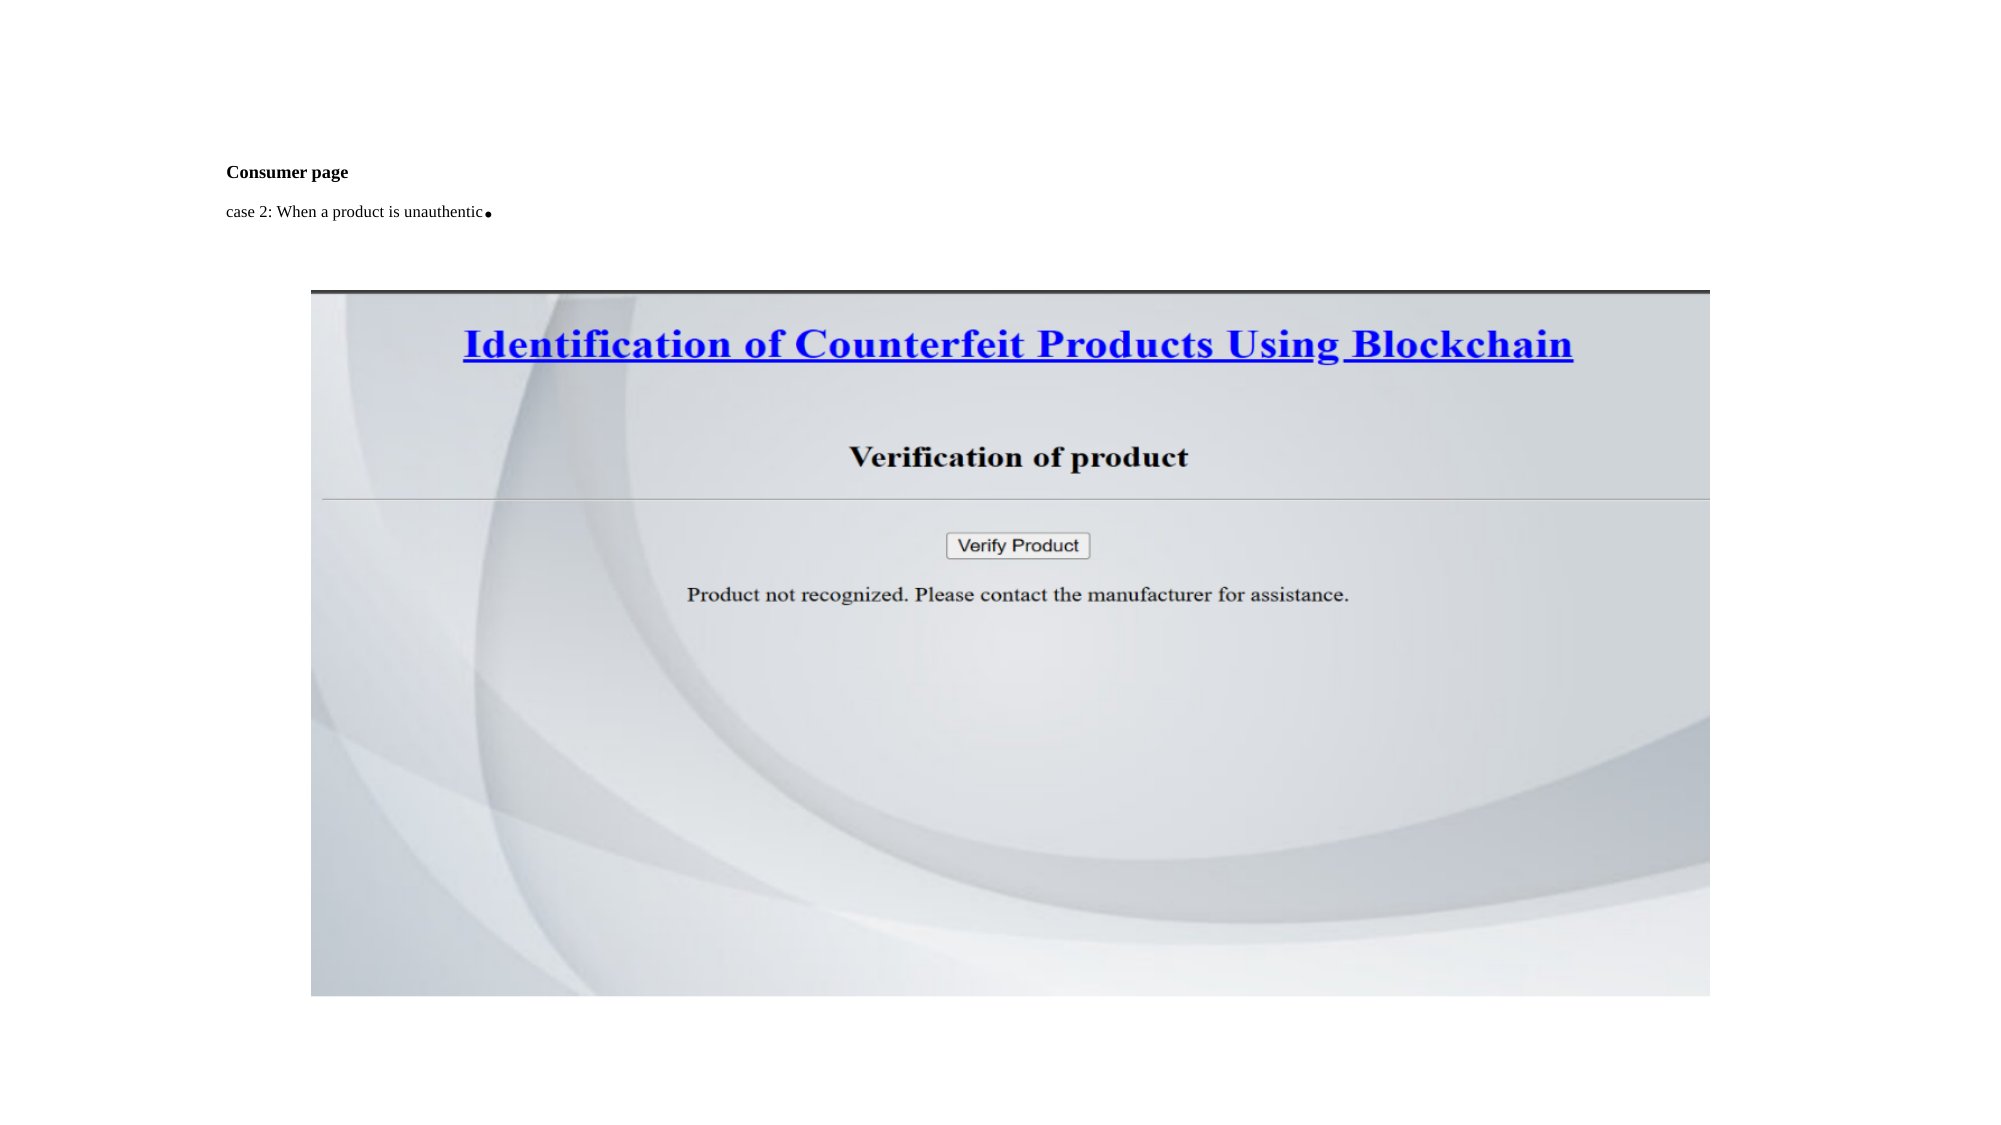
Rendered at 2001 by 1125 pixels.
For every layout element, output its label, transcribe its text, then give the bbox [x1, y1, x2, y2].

picture [299, 289, 1710, 1037]
title Consumer page case 2: When a product is unauthentic. [137, 59, 1863, 278]
